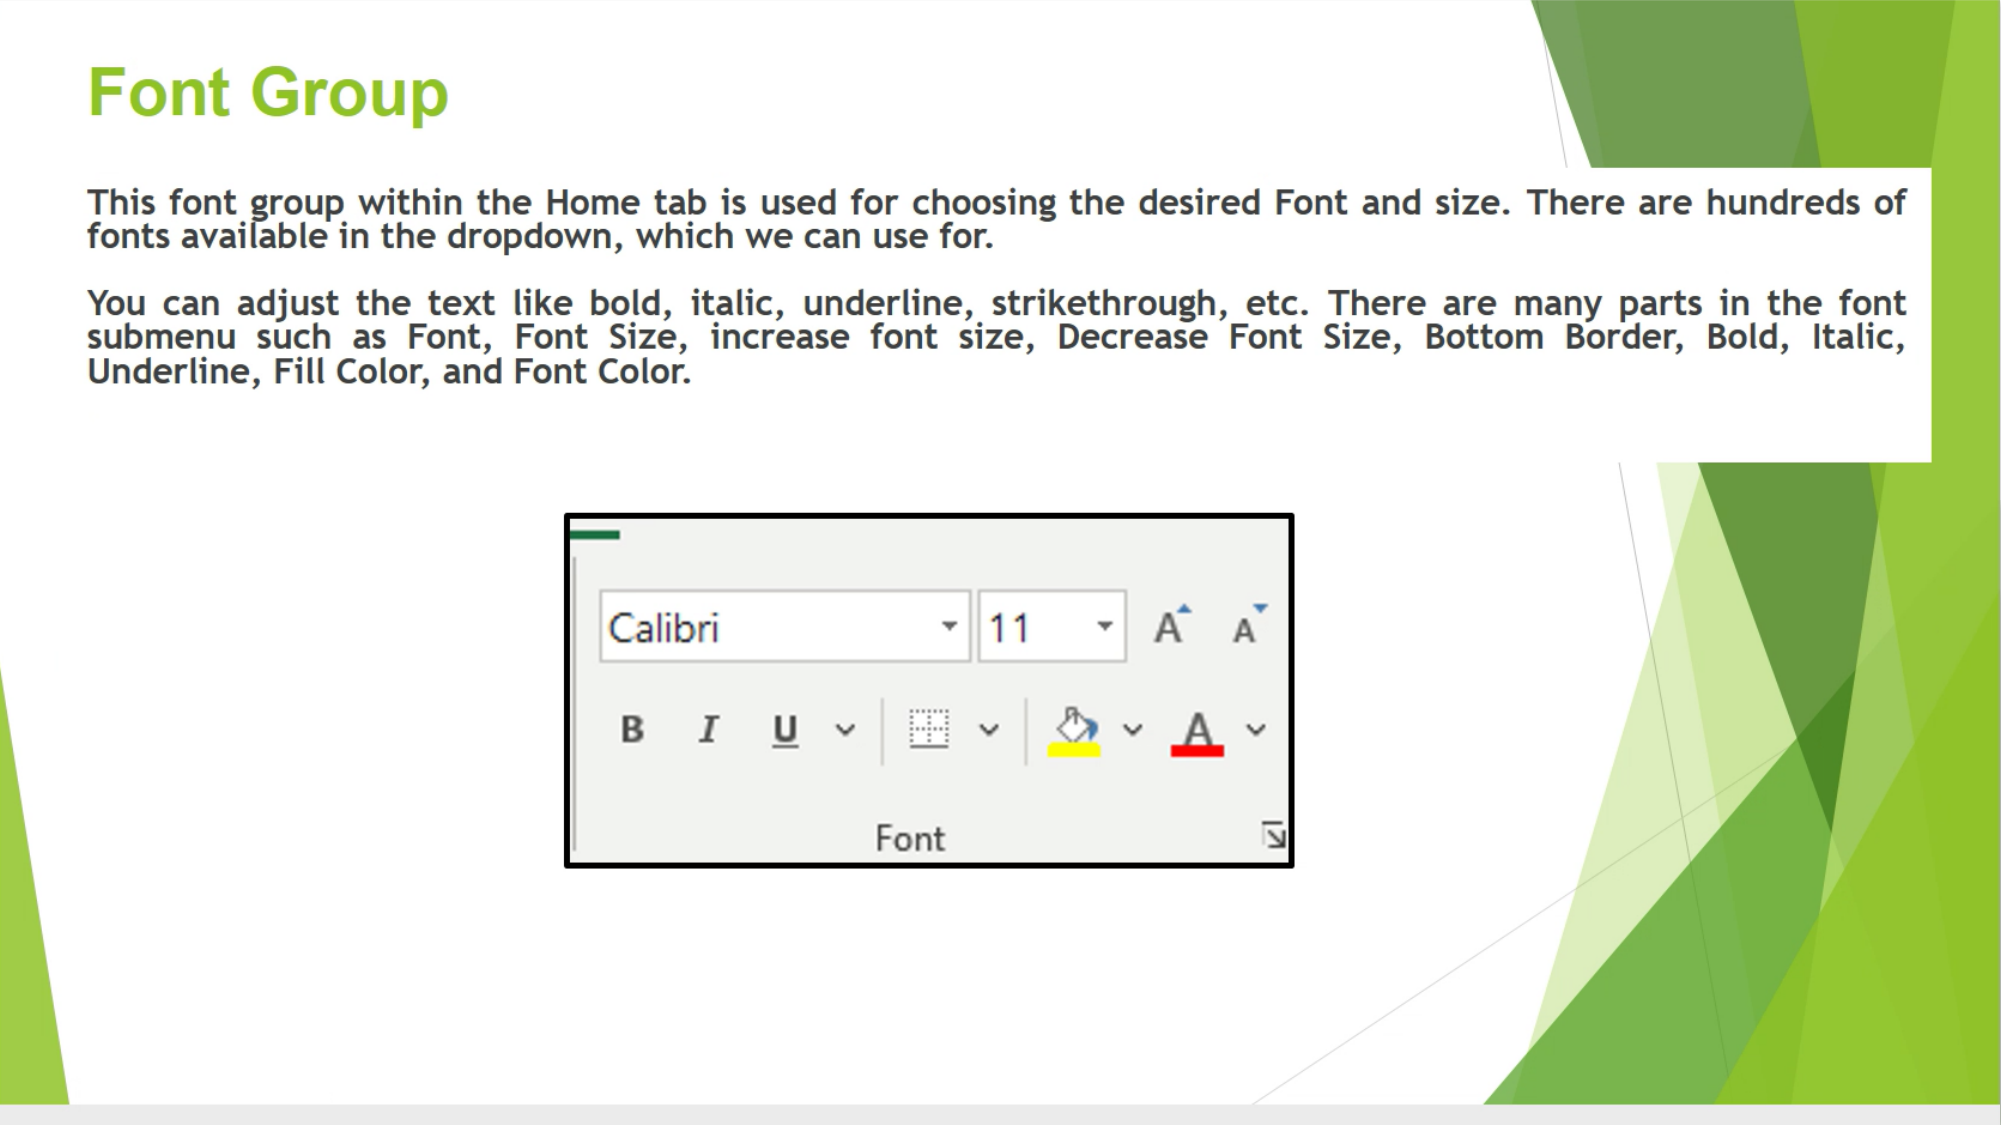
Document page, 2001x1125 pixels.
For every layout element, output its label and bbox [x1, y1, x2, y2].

list [0, 0, 2000, 1125]
